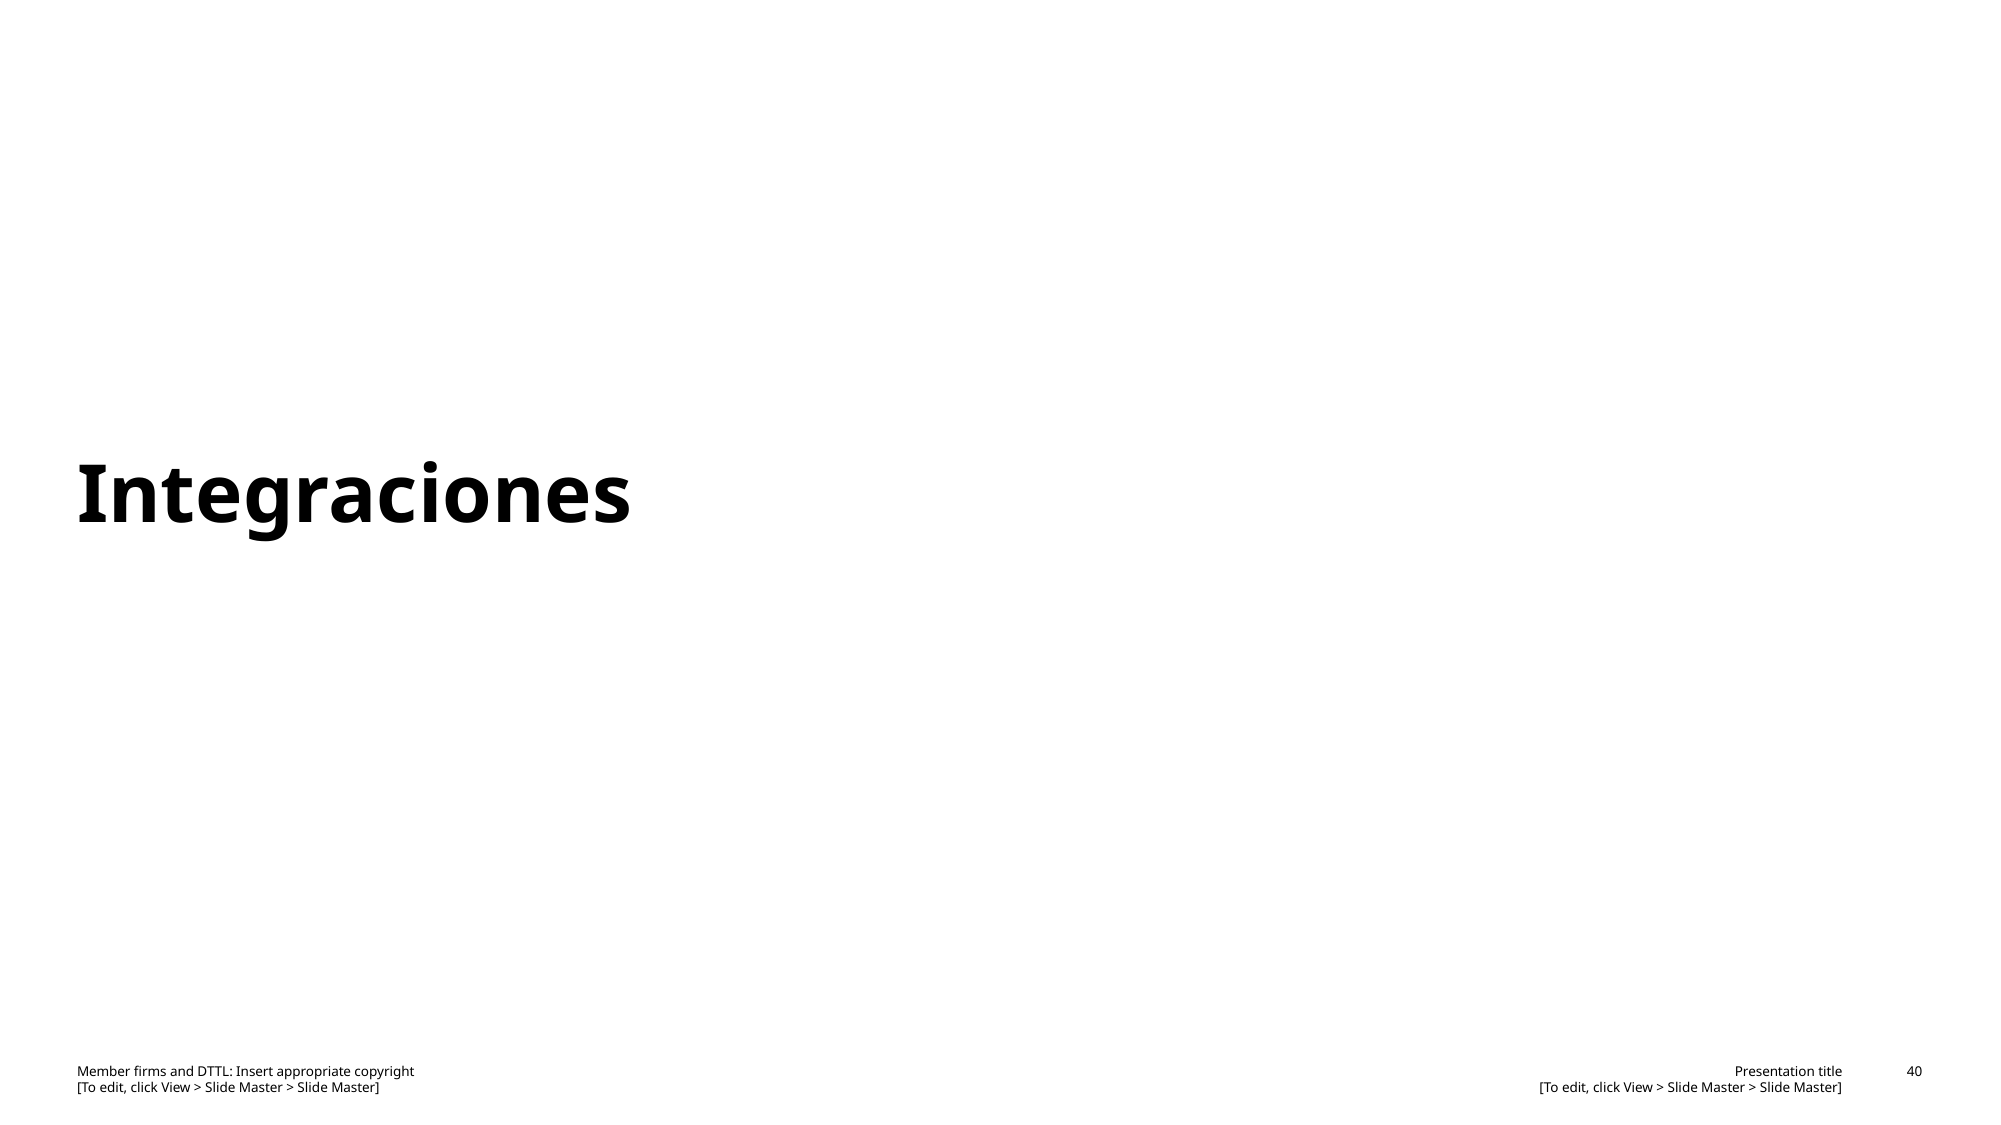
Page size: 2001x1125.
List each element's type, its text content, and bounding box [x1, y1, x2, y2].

title Integraciones [77, 279, 1787, 541]
